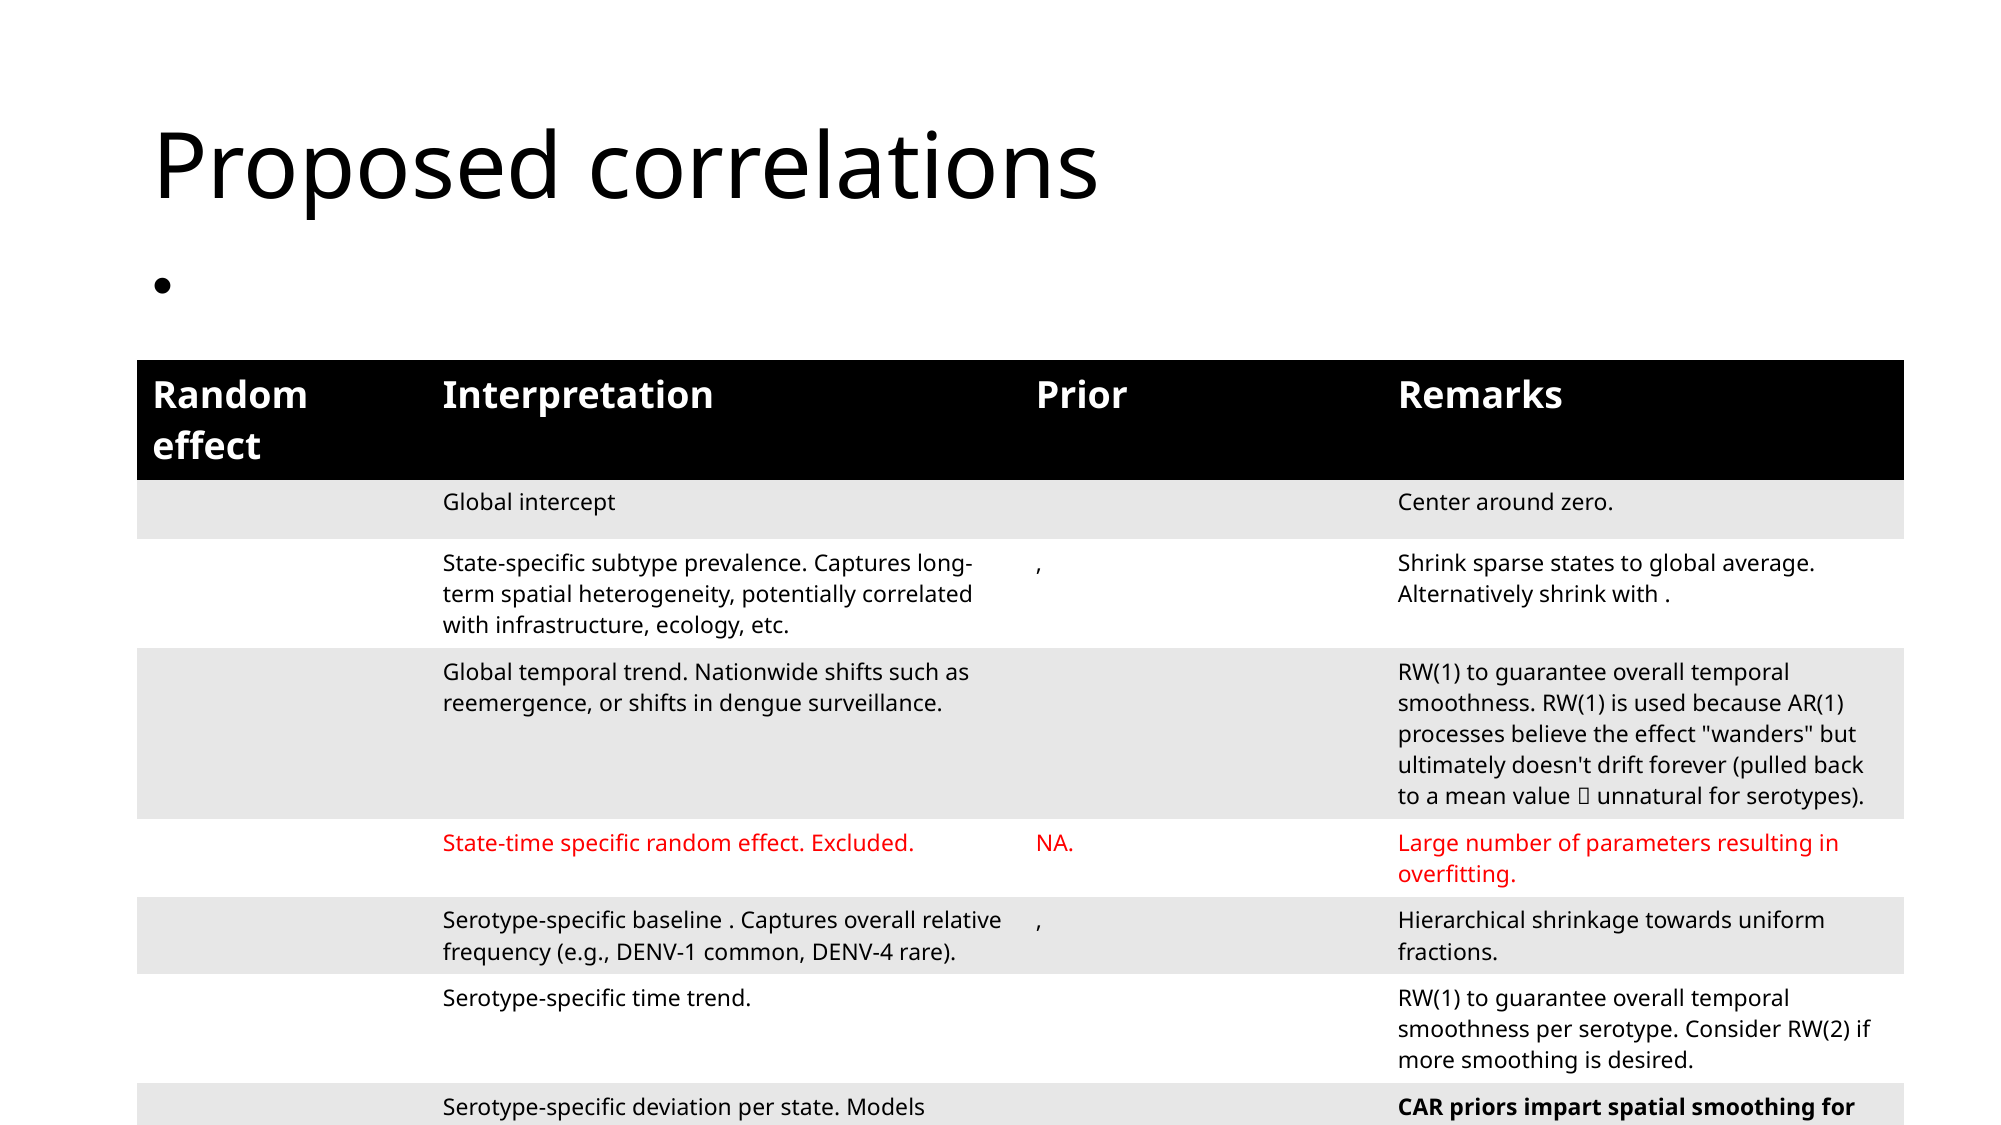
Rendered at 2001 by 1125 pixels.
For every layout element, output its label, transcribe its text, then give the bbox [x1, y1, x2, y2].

title Proposed correlations [137, 59, 1863, 278]
